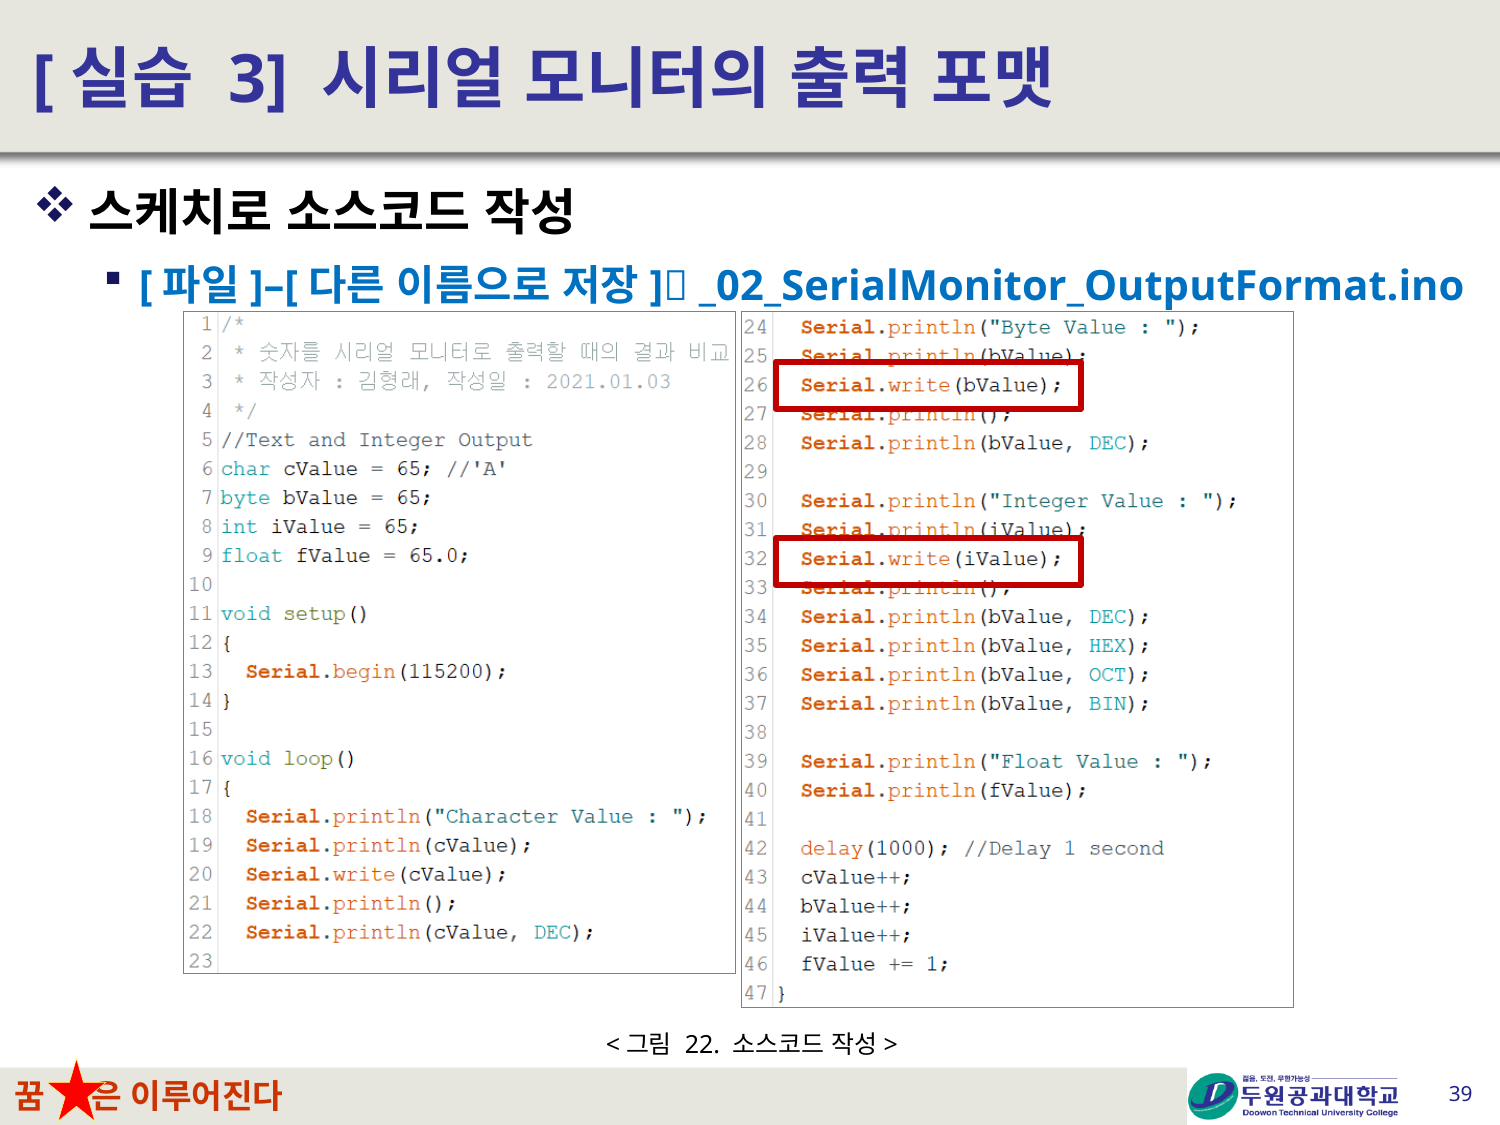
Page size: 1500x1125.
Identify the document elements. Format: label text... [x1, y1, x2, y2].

picture [0, 0, 1500, 173]
list 스케치로 소스코드 작성 [파일]–[다른 이름으로 저장] _02_SerialMonitor_OutputFormat.ino [17, 160, 1487, 1067]
text_box <그림 22. 소스코드 작성> [590, 1020, 913, 1066]
slide_number 39 [1399, 1071, 1488, 1119]
picture [0, 1066, 1400, 1125]
picture [100, 1085, 113, 1090]
title [실습 3] 시리얼 모니터의 출력 포맷 [17, 8, 1483, 142]
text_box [182, 311, 1294, 1008]
